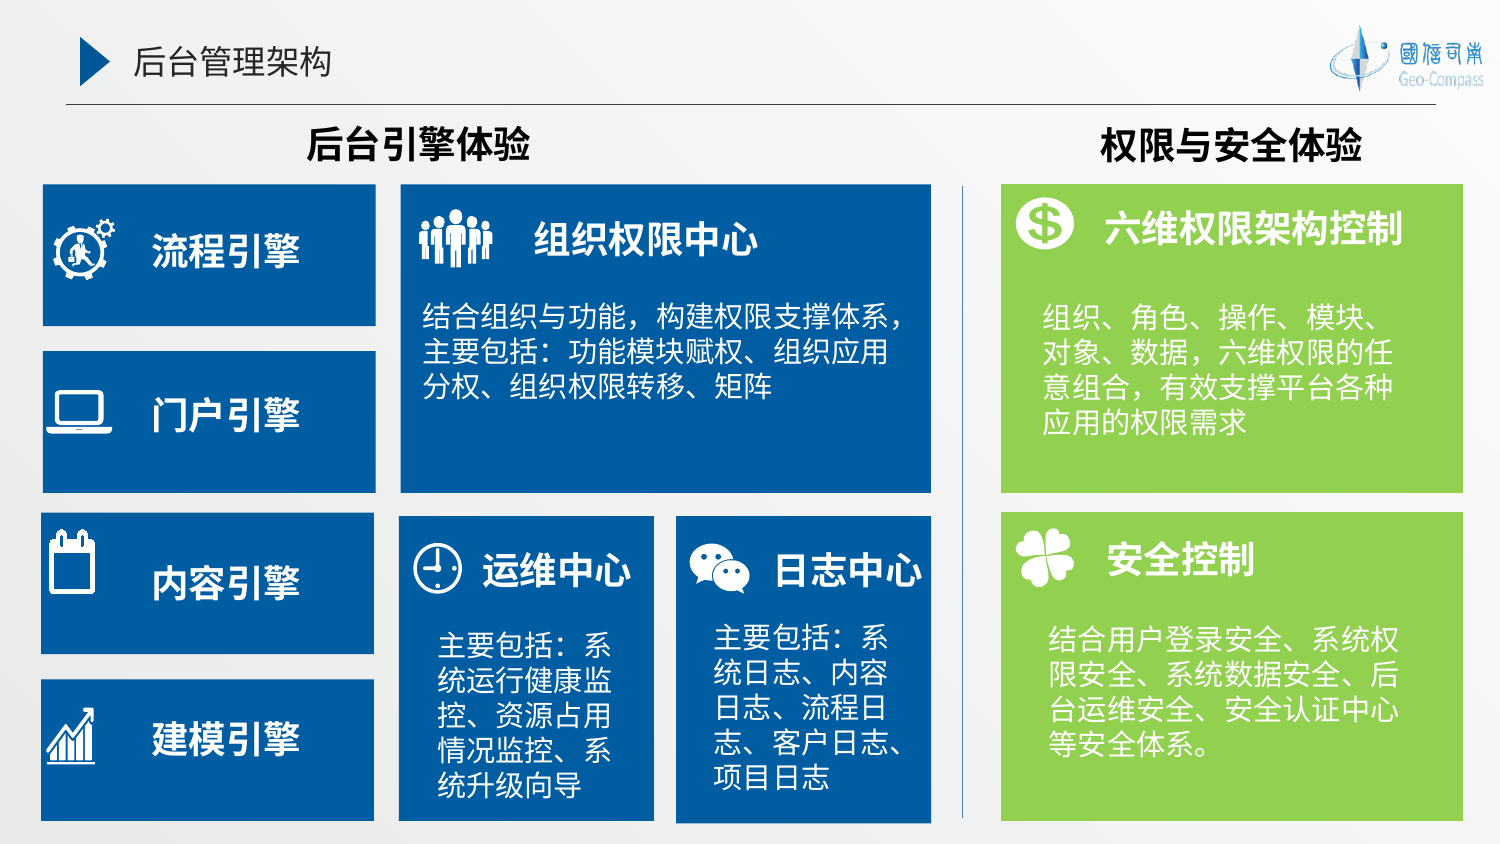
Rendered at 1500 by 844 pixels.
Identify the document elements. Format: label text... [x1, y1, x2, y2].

text_box [46, 707, 94, 761]
text_box [49, 529, 95, 594]
text_box [398, 516, 654, 821]
text_box [676, 516, 932, 824]
text_box [430, 216, 445, 246]
text_box [42, 351, 376, 493]
text_box 后台管理架构 [121, 35, 447, 87]
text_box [689, 543, 750, 594]
text_box [1001, 512, 1463, 821]
text_box [41, 679, 374, 821]
text_box 主要包括：系统运行健康监控、资源占用情况监控、系统升级向导 [422, 619, 656, 810]
text_box [41, 512, 374, 655]
text_box 日志中心 [758, 539, 938, 600]
text_box [400, 184, 931, 493]
text_box [42, 184, 376, 327]
text_box 流程引擎 [136, 220, 317, 281]
text_box [419, 220, 430, 246]
text_box [1001, 184, 1463, 493]
text_box [481, 220, 493, 246]
text_box 组织、角色、操作、模块、对象、数据，六维权限的任意组合，有效支撑平台各种应用的权限需求 [1028, 291, 1436, 447]
text_box 结合用户登录安全、系统权限安全、系统数据安全、后台运维安全、安全认证中心等安全体系。 [1034, 613, 1436, 769]
text_box 运维中心 [467, 539, 648, 600]
text_box [1013, 195, 1077, 252]
text_box 六维权限架构控制 [1089, 197, 1420, 258]
text_box [445, 209, 466, 246]
text_box [77, 34, 113, 89]
text_box 门户引擎 [136, 384, 317, 445]
text_box 权限与安全体验 [1085, 114, 1379, 175]
text_box 结合组织与功能，构建权限支撑体系，主要包括：功能模块赋权、组织应用分权、组织权限转移、矩阵 [407, 246, 906, 411]
text_box 安全控制 [1091, 528, 1272, 589]
text_box 主要包括：系统日志、内容日志、流程日志、客户日志、项目日志 [699, 612, 906, 802]
text_box 组织权限中心 [519, 209, 774, 246]
text_box [413, 543, 462, 594]
text_box [53, 218, 116, 281]
text_box [1015, 528, 1074, 588]
text_box 后台引擎体验 [291, 114, 547, 173]
text_box 建模引擎 [136, 708, 317, 769]
text_box [466, 216, 481, 246]
picture [1328, 23, 1483, 92]
text_box 内容引擎 [136, 553, 317, 613]
text_box [46, 390, 113, 434]
